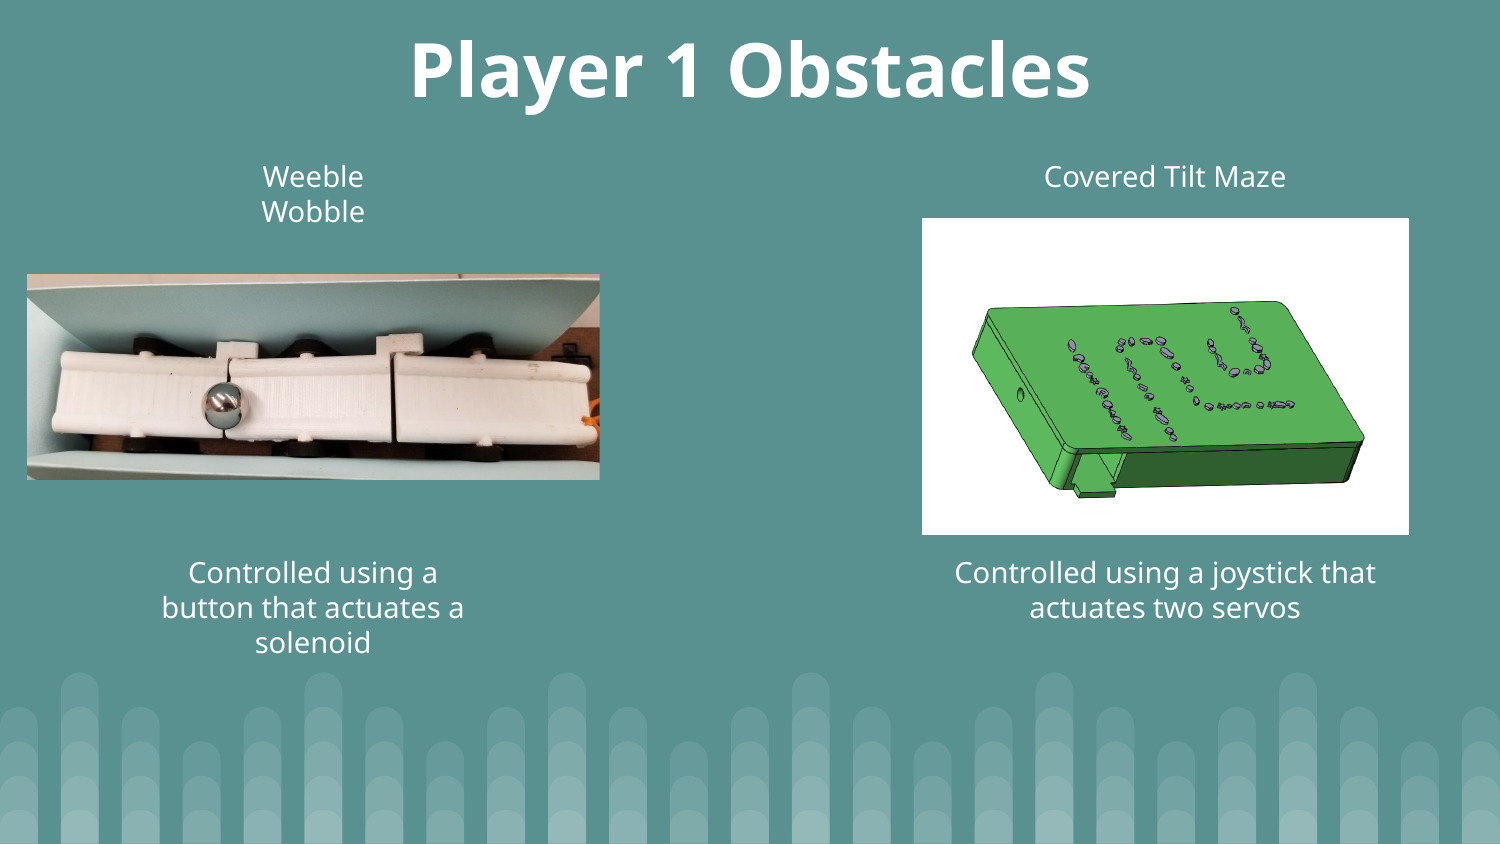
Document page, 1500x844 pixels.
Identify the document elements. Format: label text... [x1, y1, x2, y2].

text_box Controlled using a button that actuates a solenoid [124, 539, 502, 700]
text_box Controlled using a joystick that actuates two servos [934, 544, 1396, 700]
picture [26, 273, 600, 480]
text_box Weeble Wobble [192, 143, 435, 198]
text_box Covered Tilt Maze [1022, 143, 1308, 198]
picture [921, 218, 1409, 536]
text_box Player 1 Obstacles [227, 12, 1273, 122]
